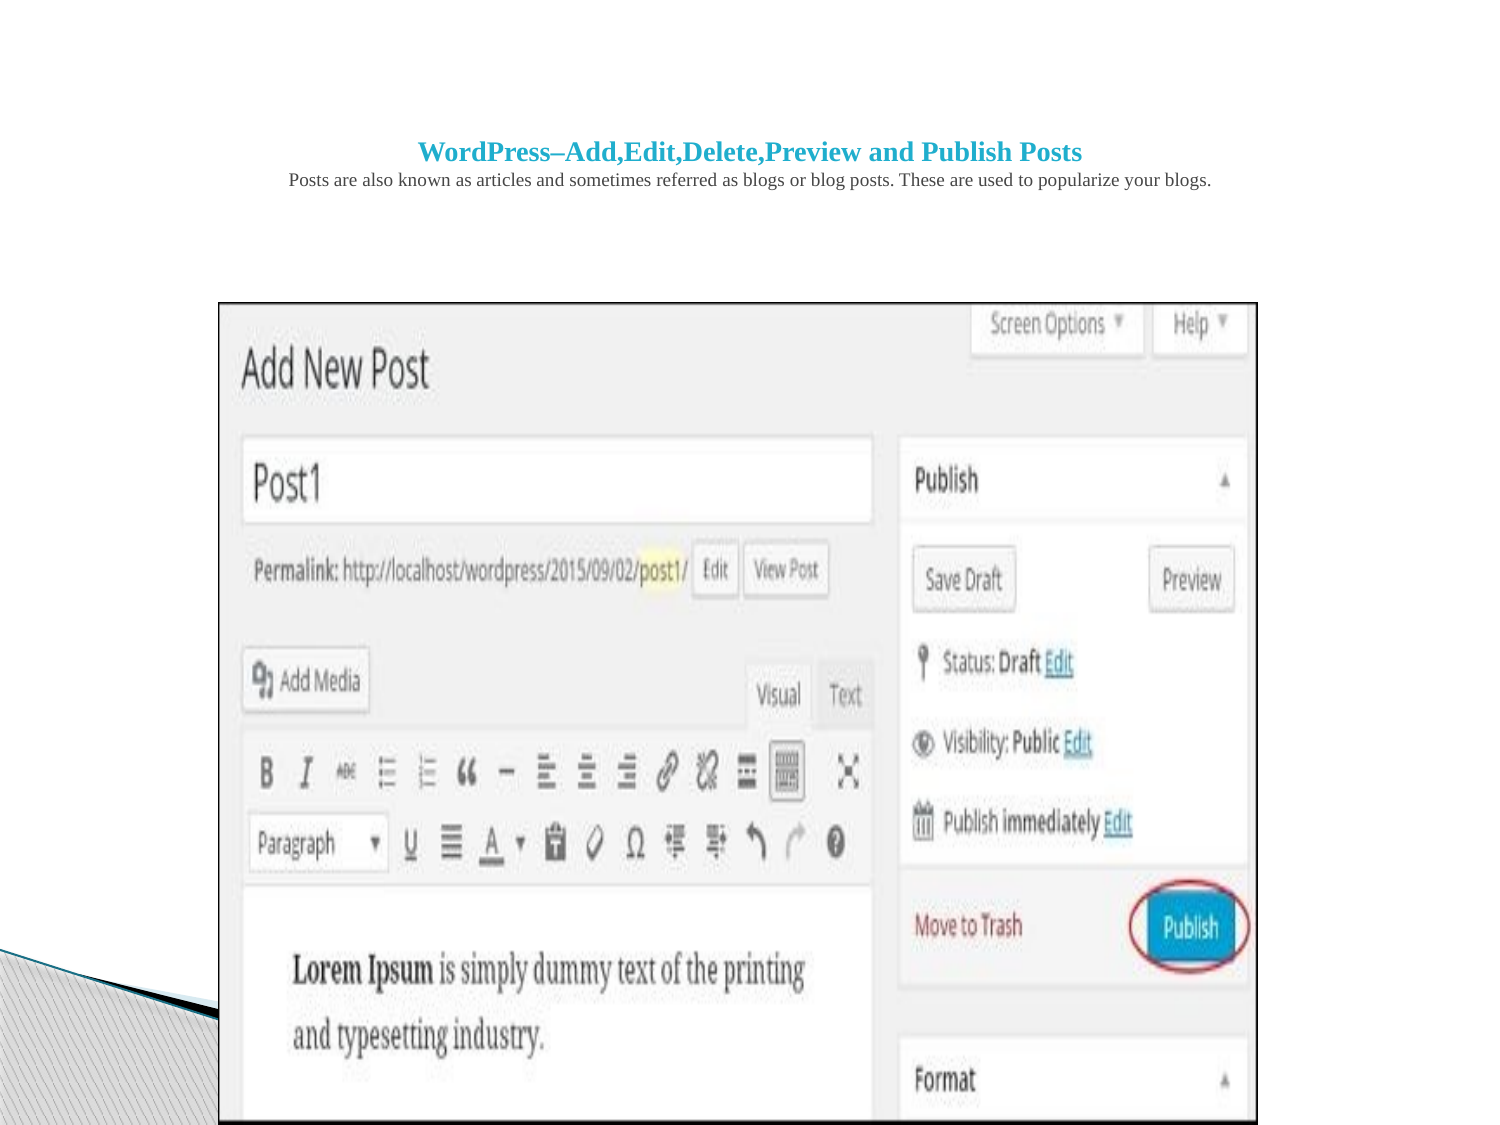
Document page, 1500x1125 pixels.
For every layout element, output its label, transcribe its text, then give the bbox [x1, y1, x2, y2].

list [218, 302, 1259, 1125]
title WordPress–Add,Edit,Delete,Preview and Publish Posts Posts are also known as articles and sometimes referred as blogs or blog posts. These are used to popularize your blogs. [75, 125, 1425, 233]
